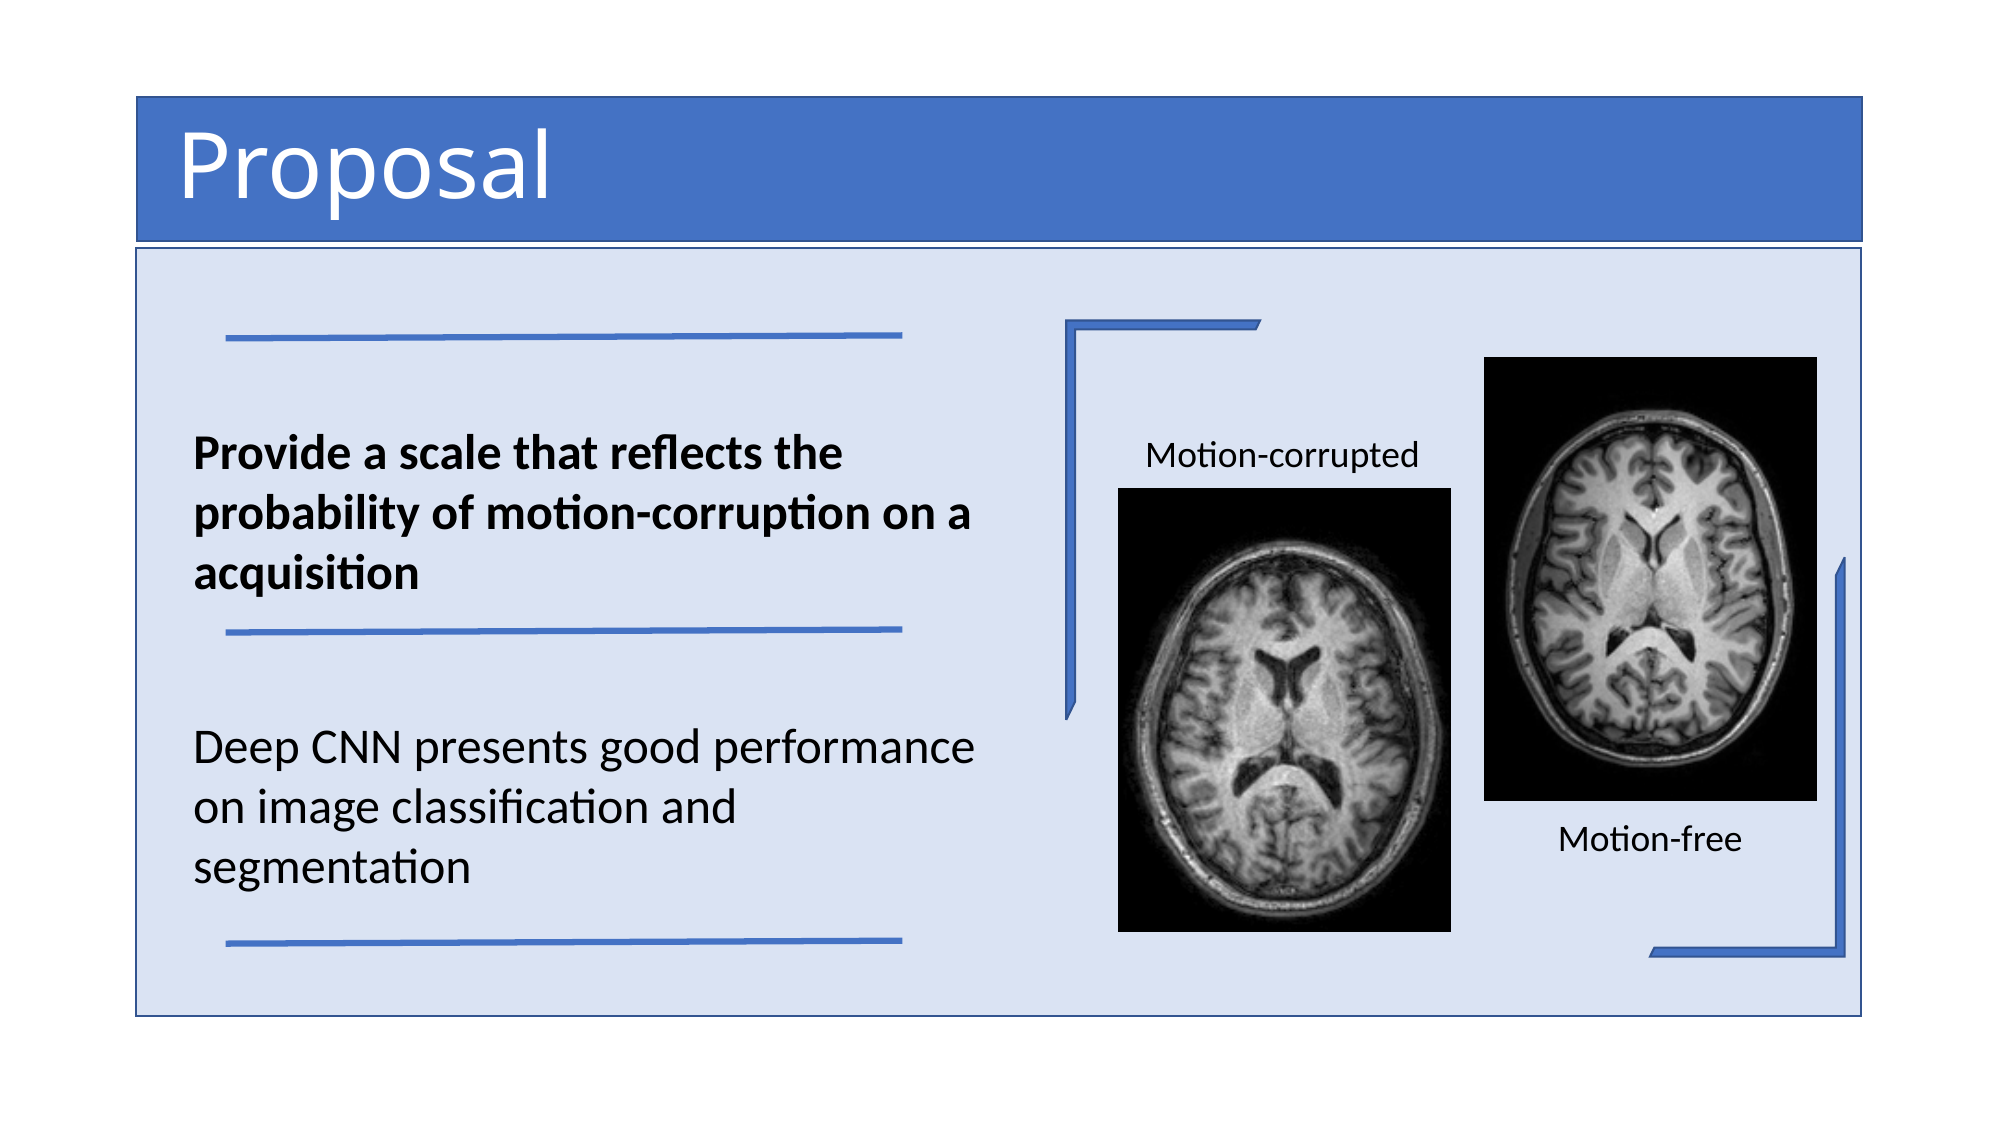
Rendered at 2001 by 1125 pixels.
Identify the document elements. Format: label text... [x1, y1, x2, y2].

text_box Motion-free [1493, 806, 1807, 867]
text_box [1648, 556, 1846, 958]
picture [1484, 357, 1817, 801]
title Proposal [137, 97, 1863, 242]
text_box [225, 335, 903, 339]
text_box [225, 629, 903, 633]
text_box Motion-corrupted [1126, 422, 1440, 483]
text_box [225, 940, 903, 944]
picture [1118, 488, 1451, 932]
text_box [1065, 319, 1262, 721]
text_box Deep CNN presents good performance on image classification and segmentation [178, 705, 1021, 901]
text_box Provide a scale that reflects the probability of motion-corruption on a acquisition [178, 412, 1039, 608]
